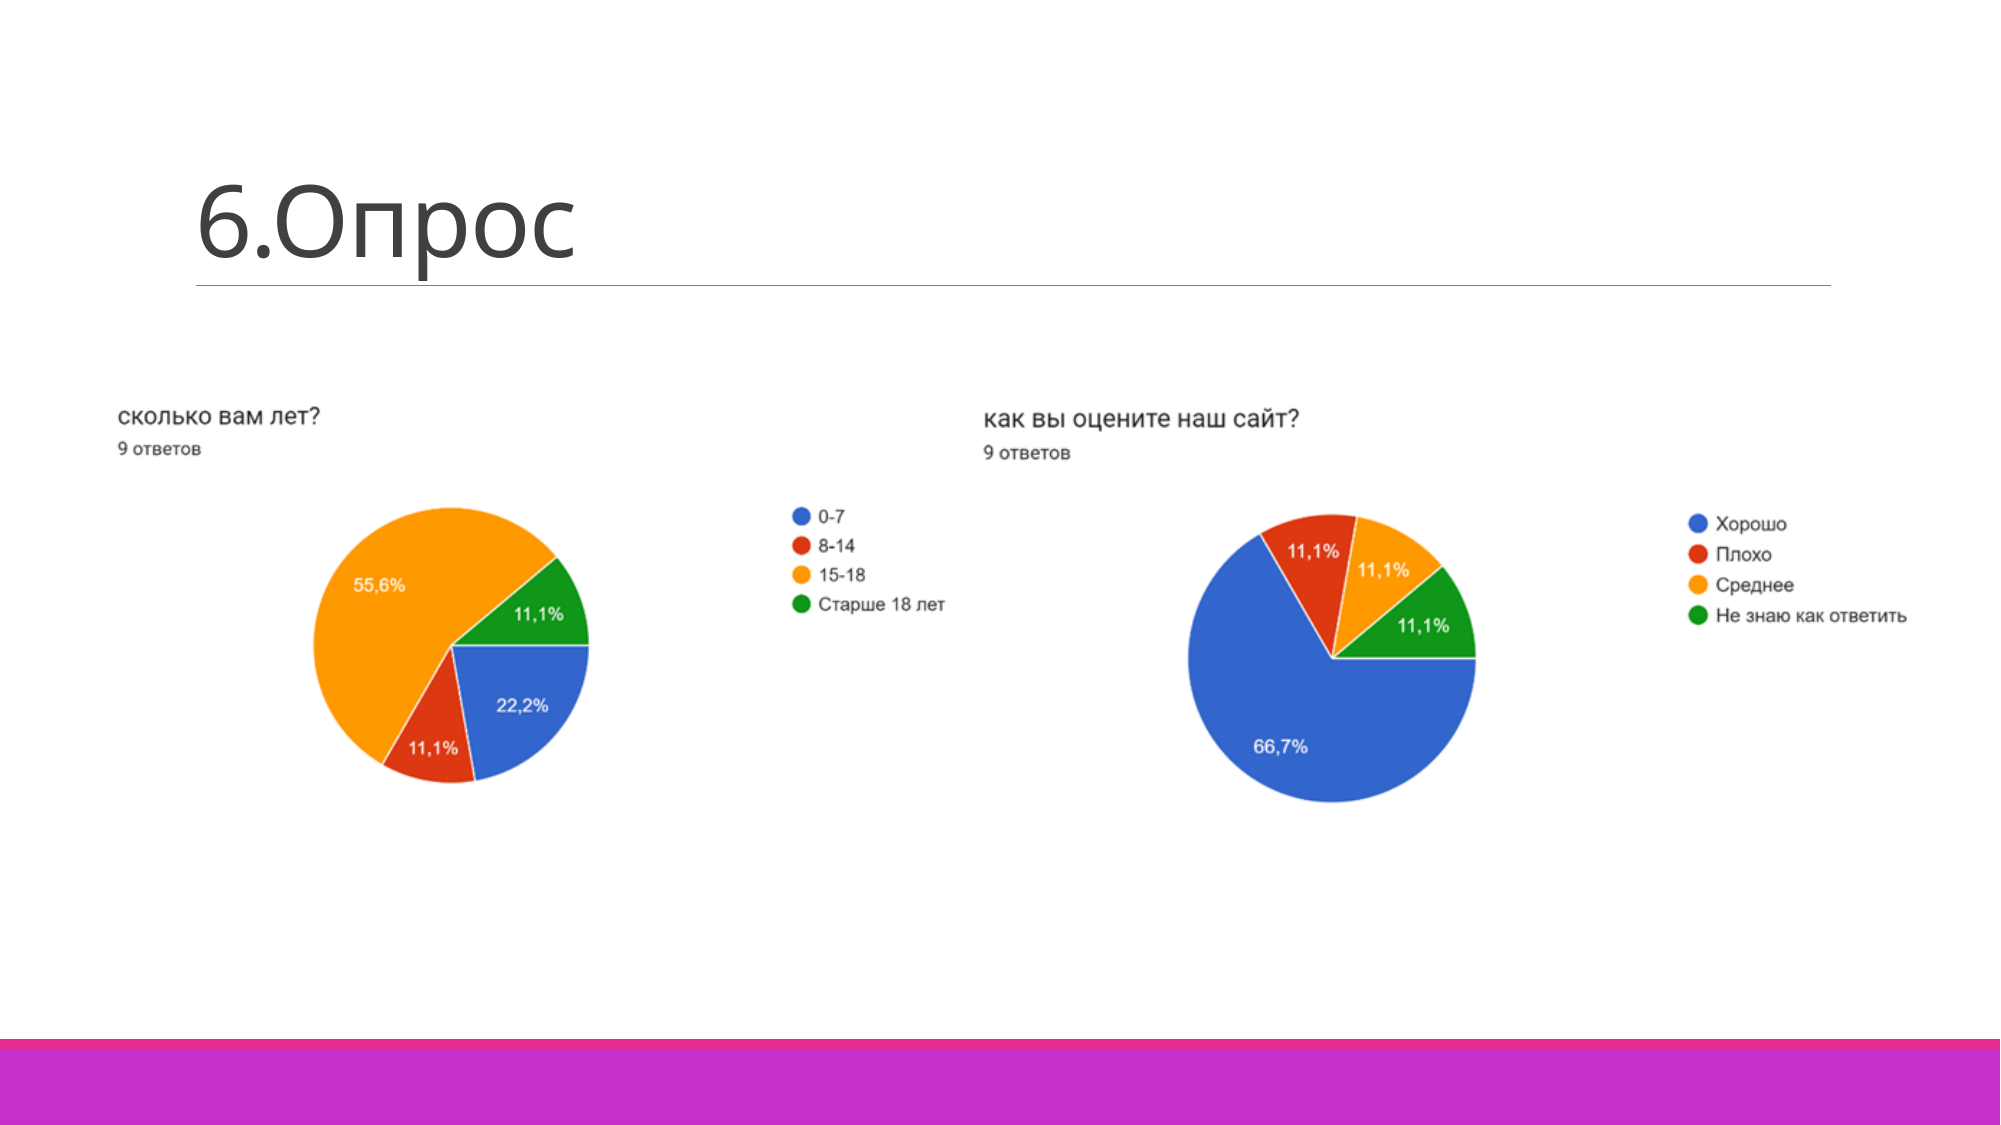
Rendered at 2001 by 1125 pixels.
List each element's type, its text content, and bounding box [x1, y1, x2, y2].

title 6.Опрос [180, 47, 1830, 285]
picture [104, 362, 955, 837]
picture [964, 362, 1925, 859]
